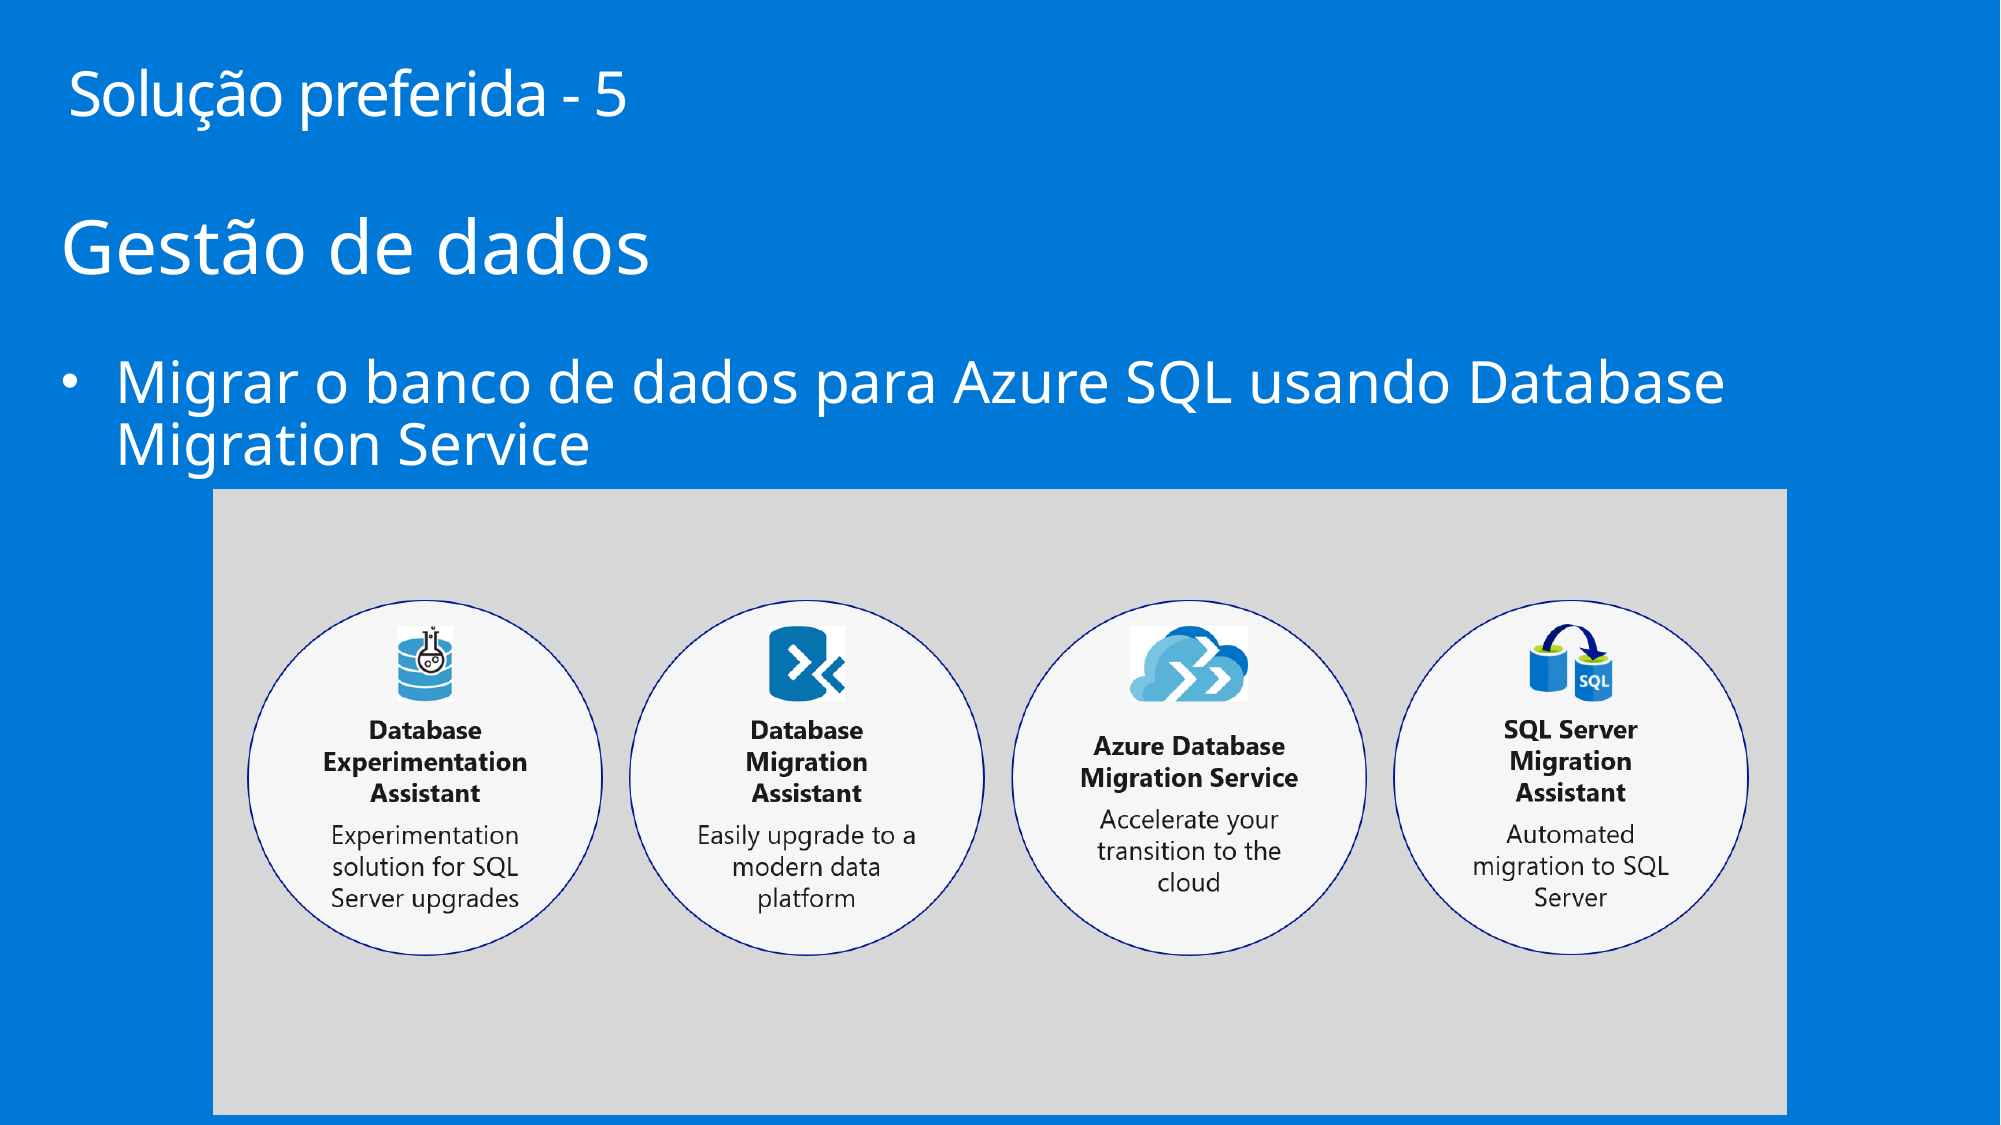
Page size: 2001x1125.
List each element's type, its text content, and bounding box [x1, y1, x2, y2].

list Gestão de dados Migrar o banco de dados para Azure SQL usando Database Migration Service [36, 195, 1949, 814]
picture [213, 489, 1787, 1115]
title Solução preferida - 5 [44, 47, 1957, 196]
